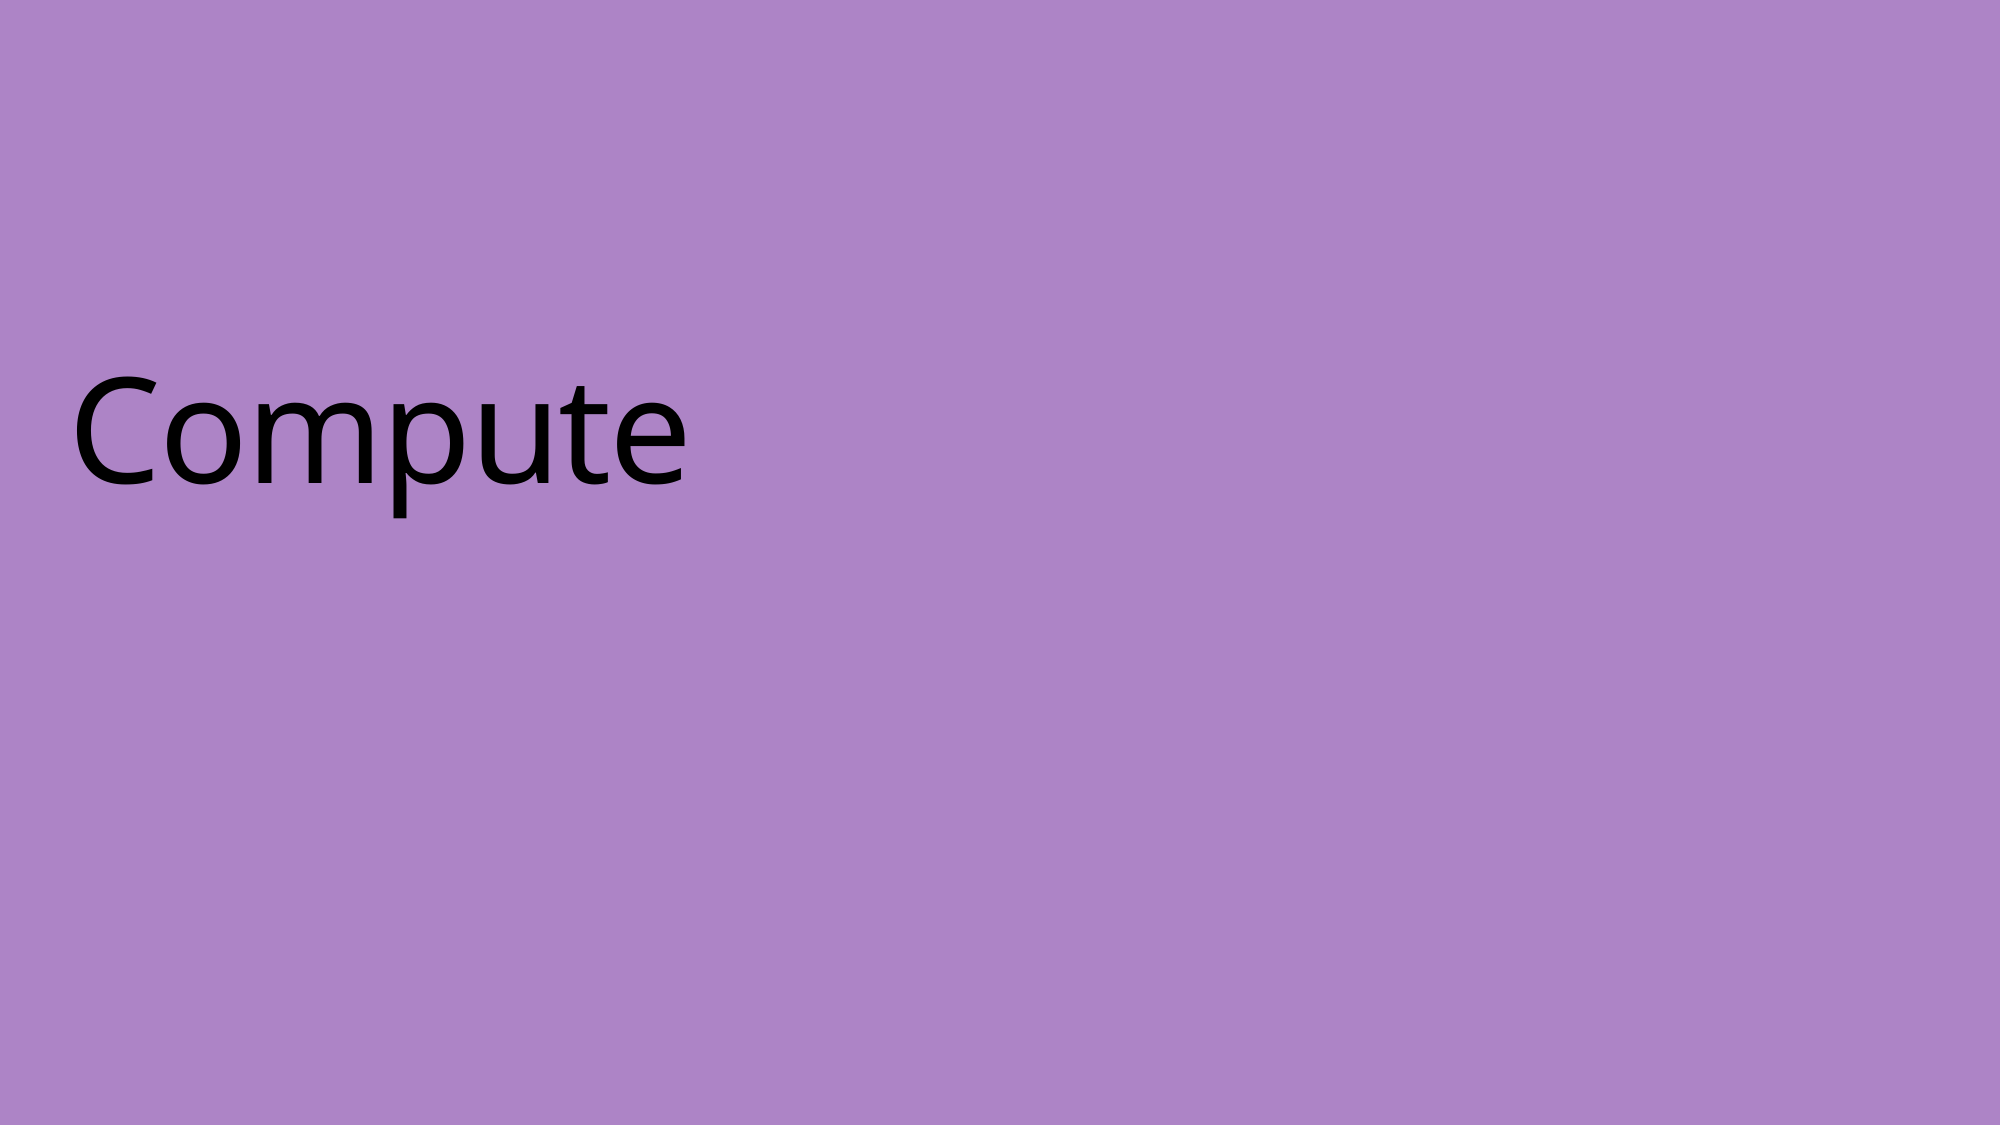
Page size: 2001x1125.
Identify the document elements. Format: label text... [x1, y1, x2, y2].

title Compute [44, 341, 1956, 532]
